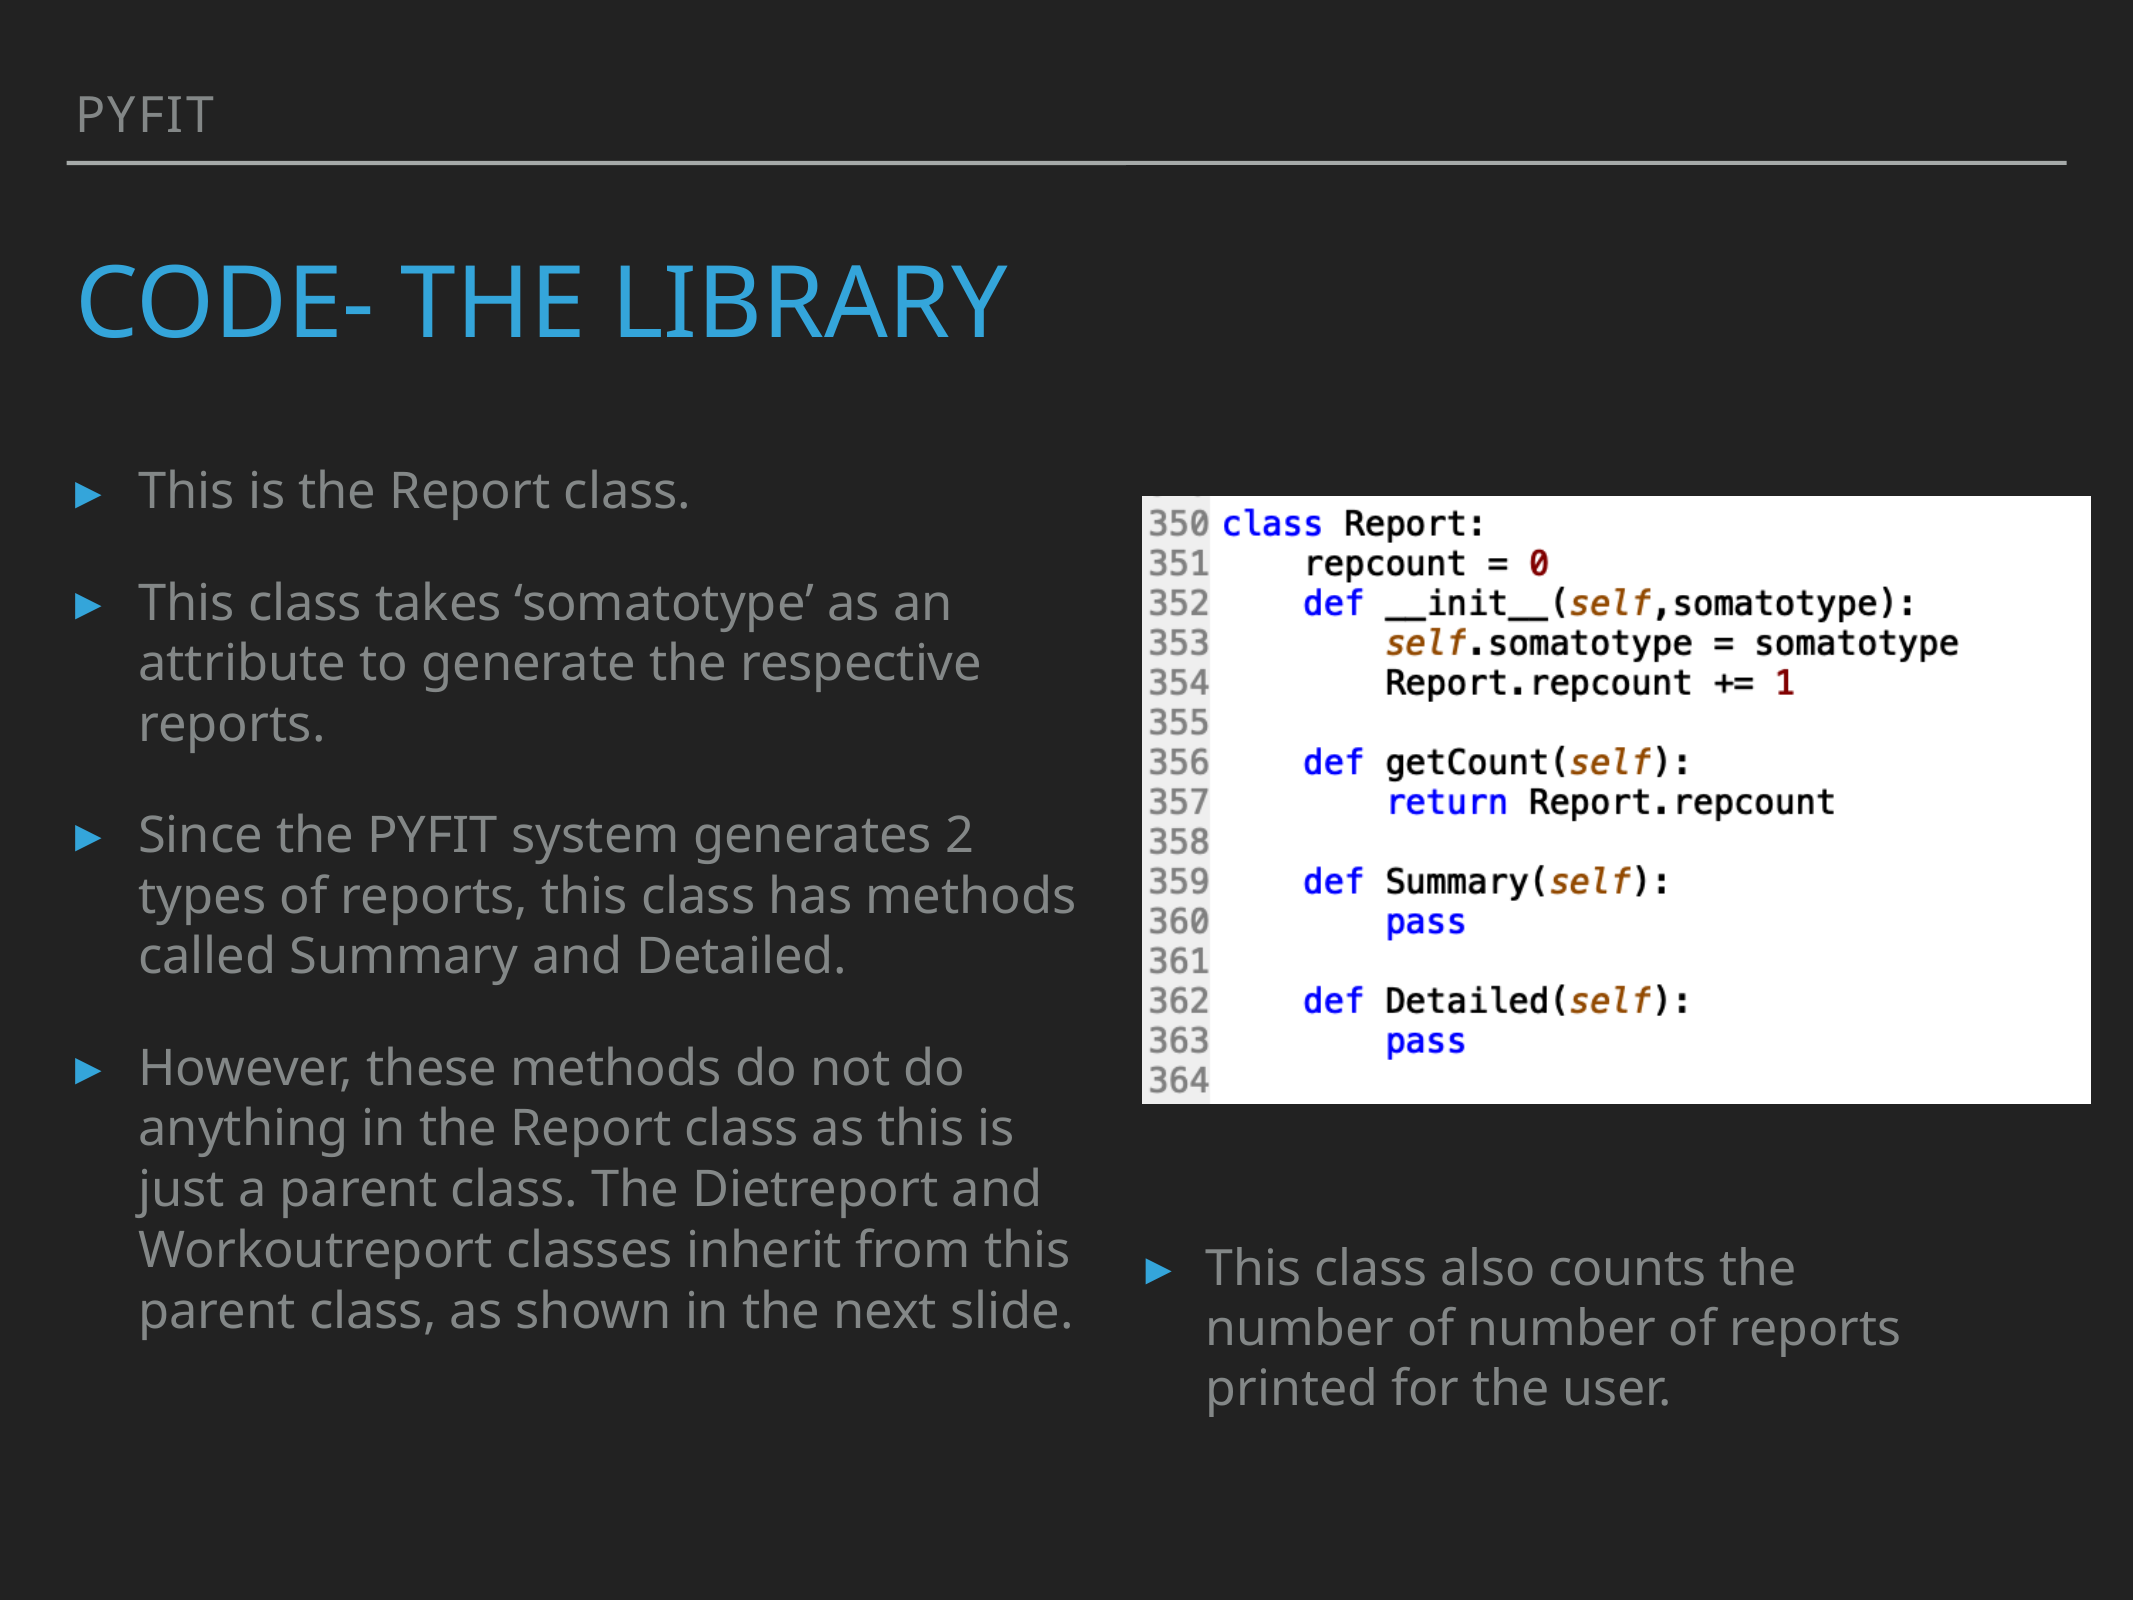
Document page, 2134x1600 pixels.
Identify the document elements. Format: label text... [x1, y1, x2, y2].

text_box This class also counts the number of number of reports printed for the user. [1137, 1227, 2003, 1424]
list This is the Report class. This class takes ‘somatotype’ as an attribute to generate the respective reports. Since the PYFIT system generates 2 types of reports, this class has methods called Summary and Detailed. However, these methods do not do anything in the Report class as this is just a parent class. The Dietreport and Workoutreport classes inherit from this parent class, as shown in the next slide. [66, 449, 1101, 1453]
title CODE- the library [66, 251, 1101, 372]
picture [1142, 496, 2091, 1104]
list PYFIT [66, 74, 1901, 151]
